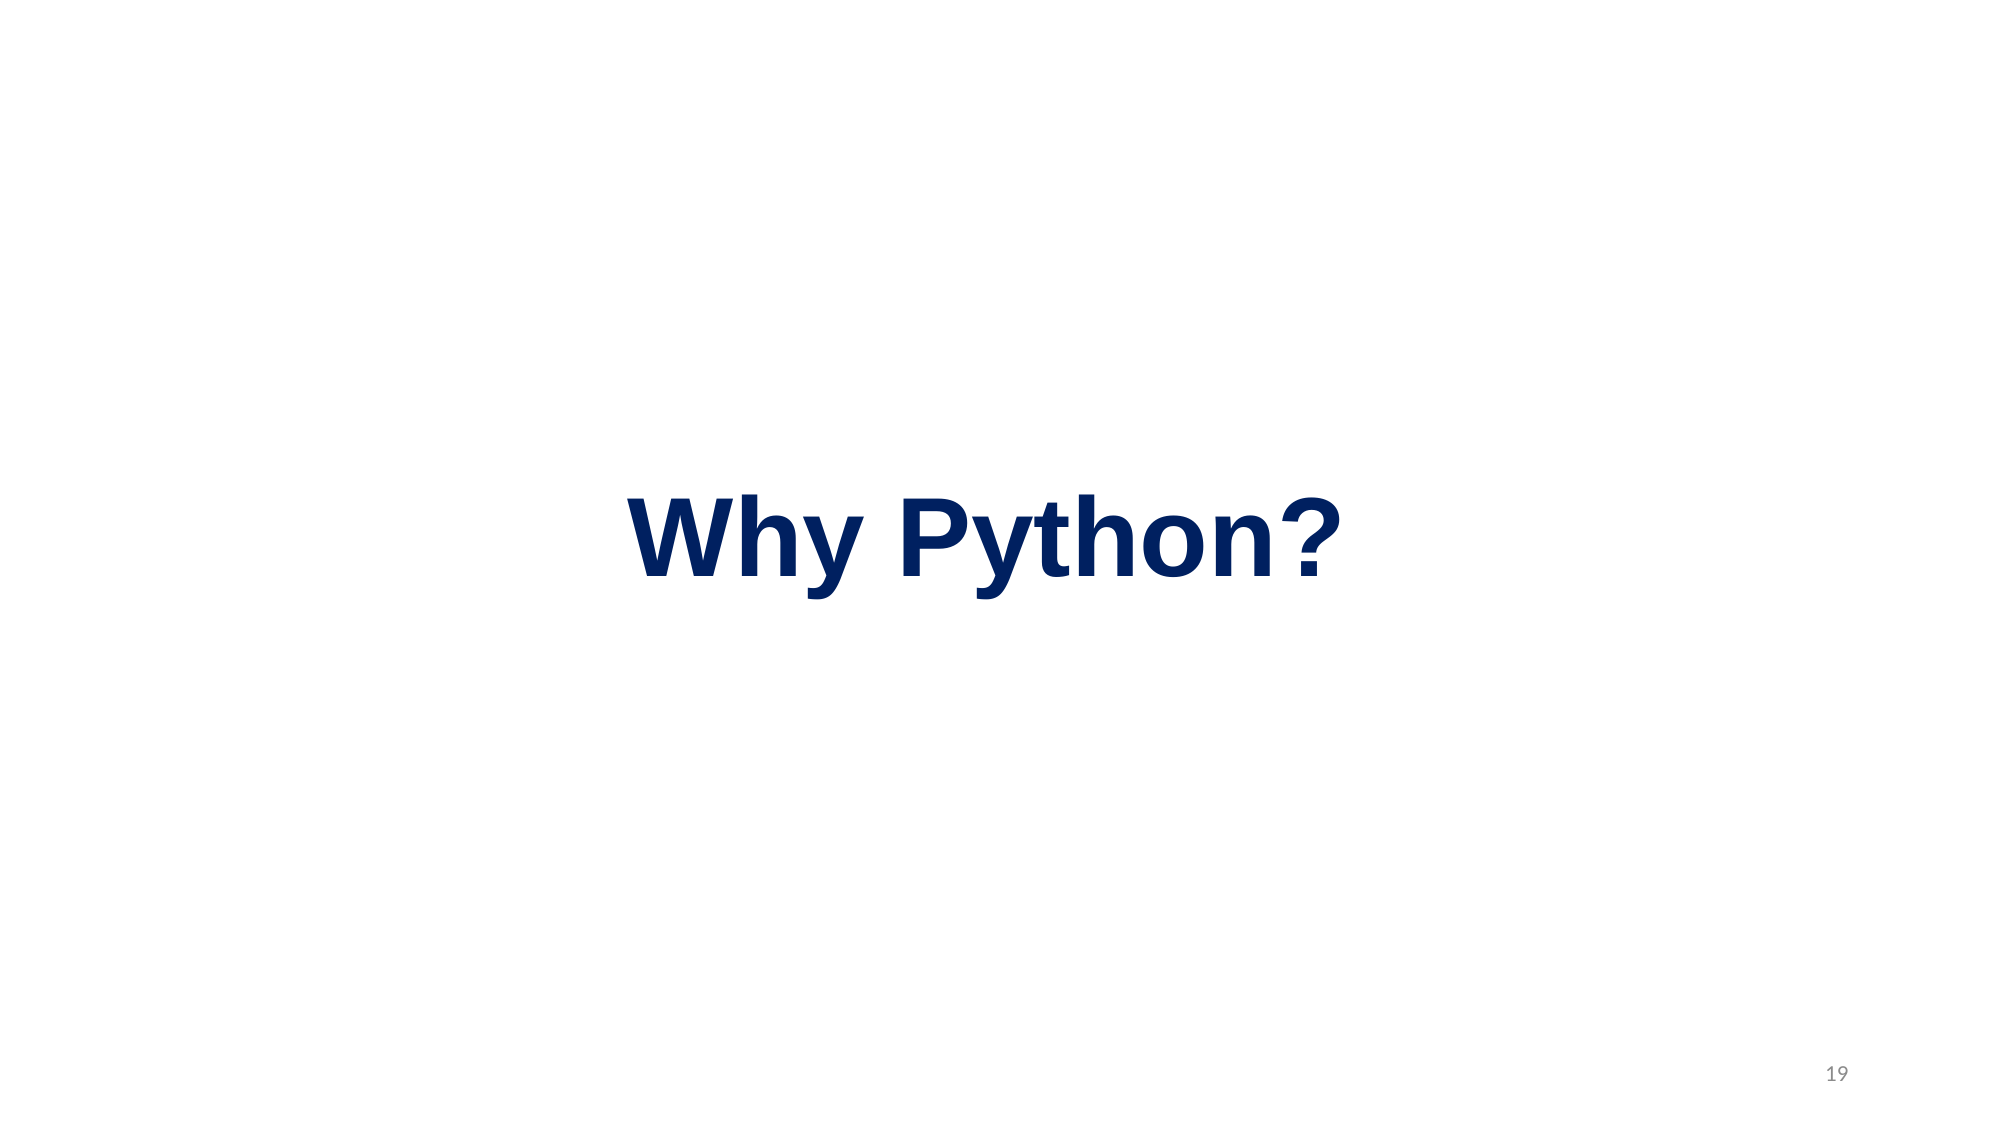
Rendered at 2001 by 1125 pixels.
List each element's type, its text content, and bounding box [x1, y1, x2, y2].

slide_number 18 [1413, 1042, 1864, 1103]
text_box Why Python? [613, 456, 1362, 606]
